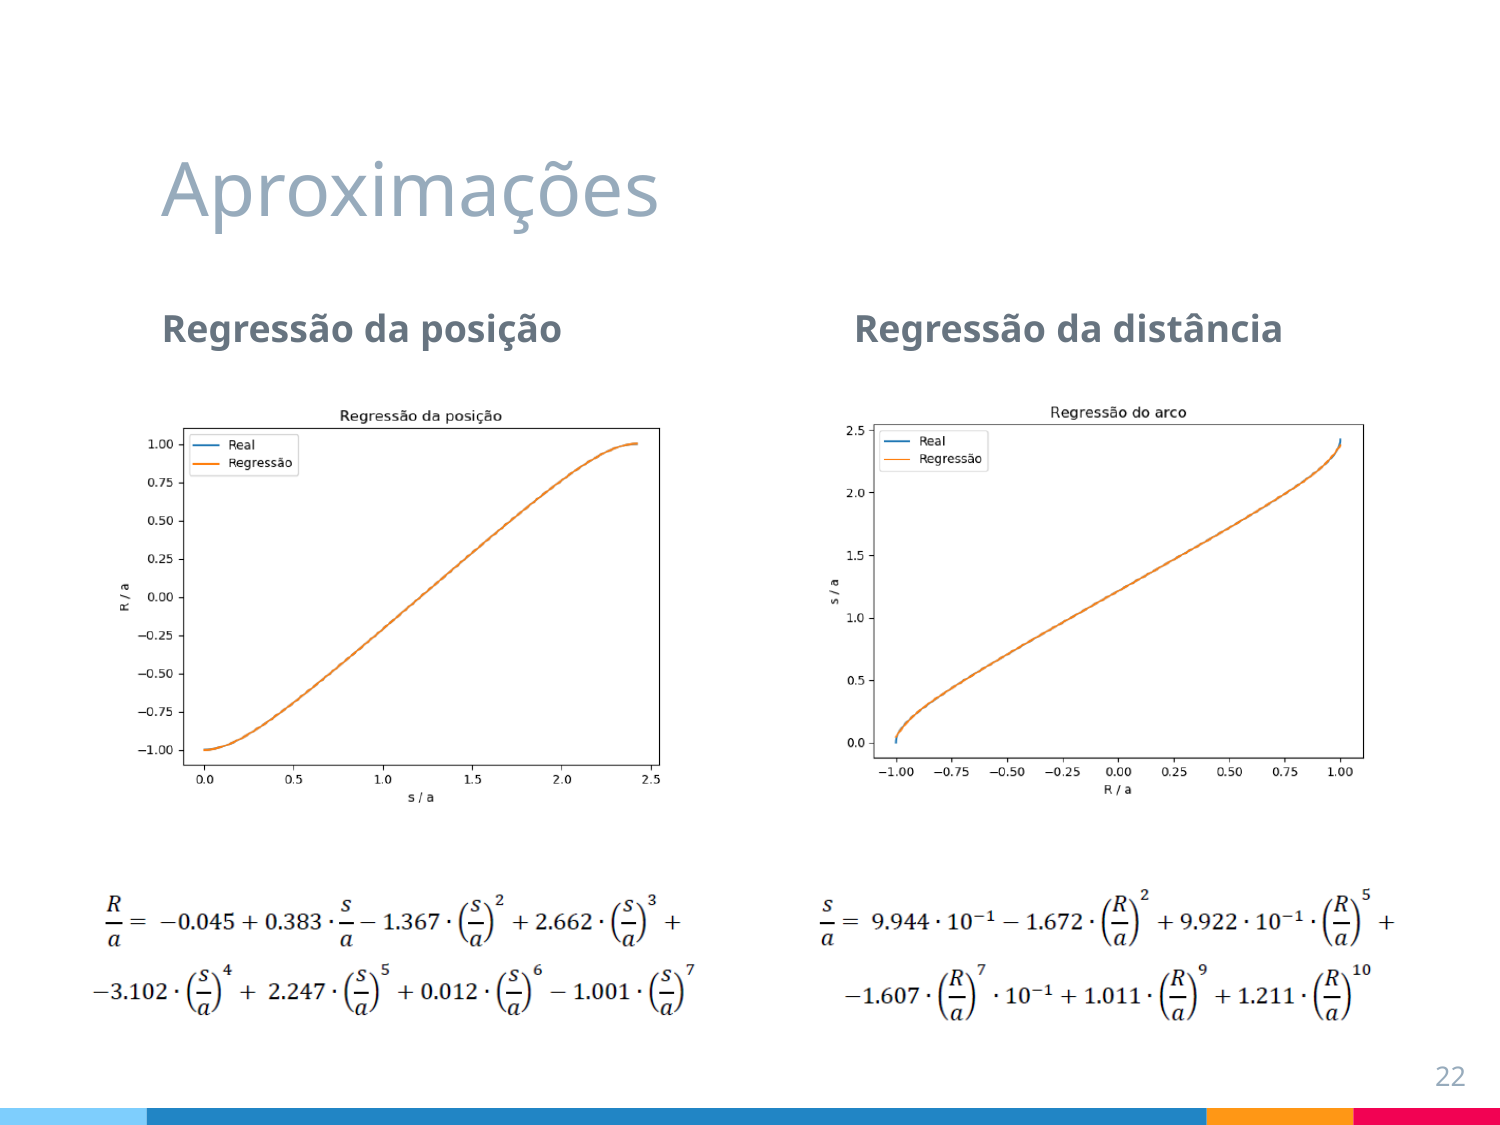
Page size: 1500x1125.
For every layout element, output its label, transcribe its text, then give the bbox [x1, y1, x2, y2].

picture [803, 884, 1406, 1033]
title Aproximações [146, 59, 1207, 247]
picture [803, 388, 1377, 803]
picture [76, 884, 709, 1033]
picture [108, 388, 677, 803]
list Regressão da posição [146, 289, 662, 387]
slide_number 22 [1391, 1043, 1482, 1113]
list Regressão da distância [838, 290, 1354, 387]
